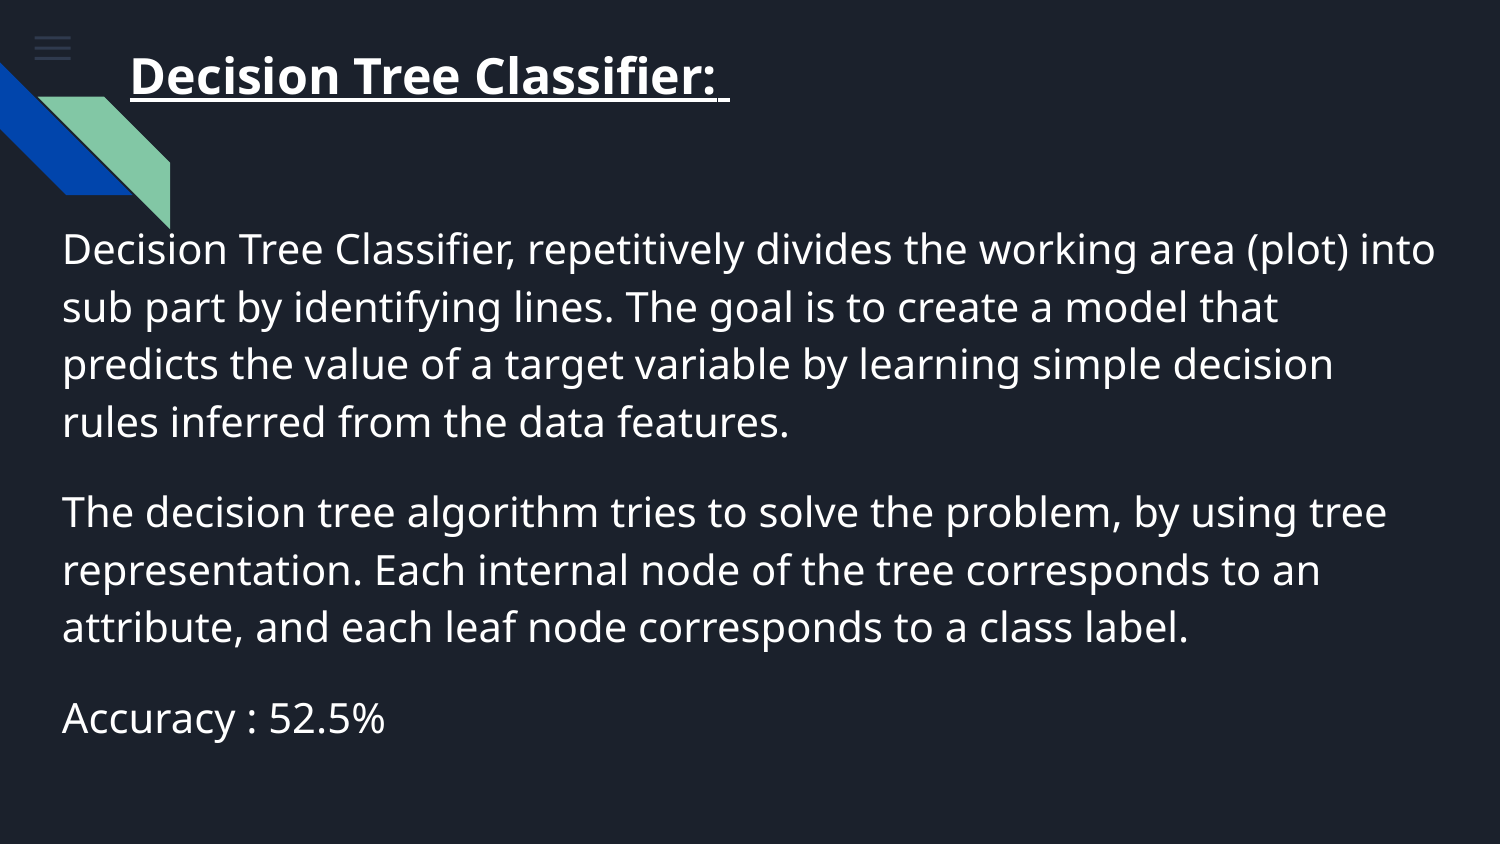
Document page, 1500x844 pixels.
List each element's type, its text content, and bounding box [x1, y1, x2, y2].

list Decision Tree Classifier, repetitively divides the working area (plot) into sub part by identifying lines. The goal is to create a model that predicts the value of a target variable by learning simple decision rules inferred from the data features. The decision tree algorithm tries to solve the problem, by using tree representation. Each internal node of the tree corresponds to an attribute, and each leaf node corresponds to a class label. Accuracy : 52.5% [46, 200, 1454, 804]
title Decision Tree Classifier: [63, 29, 1368, 134]
